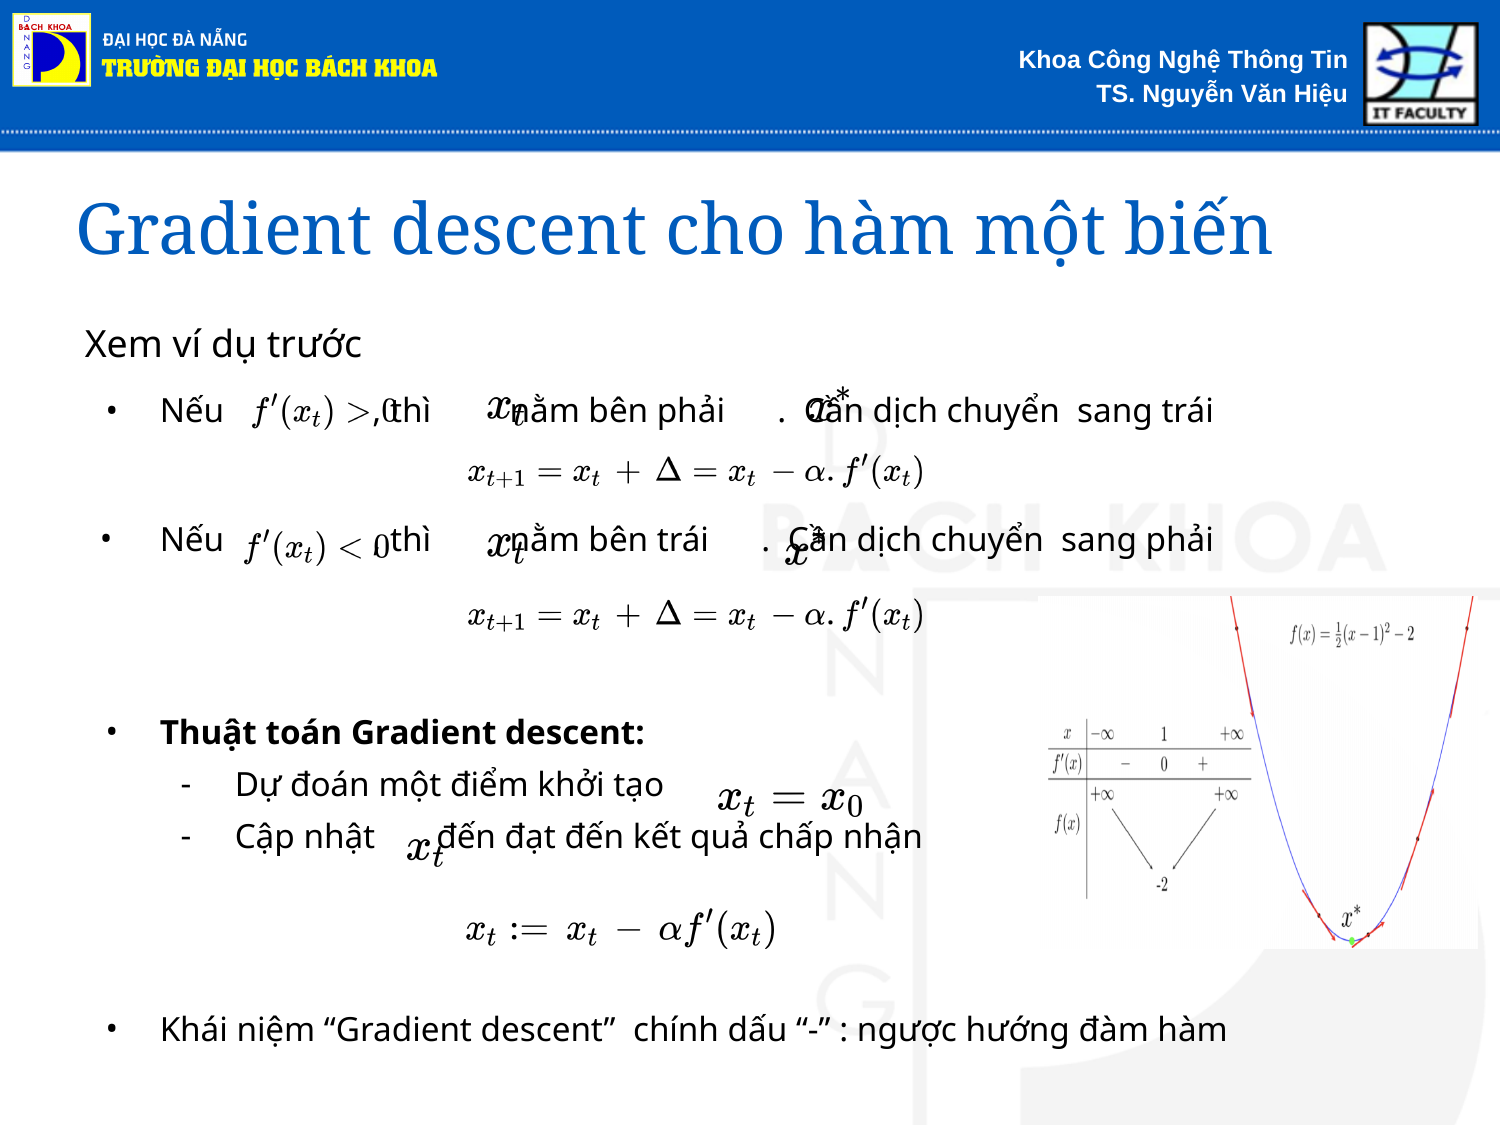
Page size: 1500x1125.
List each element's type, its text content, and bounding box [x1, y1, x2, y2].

title Gradient descent cho hàm một biến [60, 157, 1446, 278]
list Xem ví dụ trước Nếu , thì nằm bên phải . Cần dịch chuyển sang trái Nếu , thì nằm bên trái . Cần dịch chuyển sang phải Thuật toán Gradient descent: Dự đoán một điểm khởi tạo Cập nhật đến đạt đến kết quả chấp nhận Khái niệm “Gradient descent” chính dấu “-” : ngược hướng đàm hàm [69, 298, 1446, 1106]
picture [0, 0, 1500, 1125]
